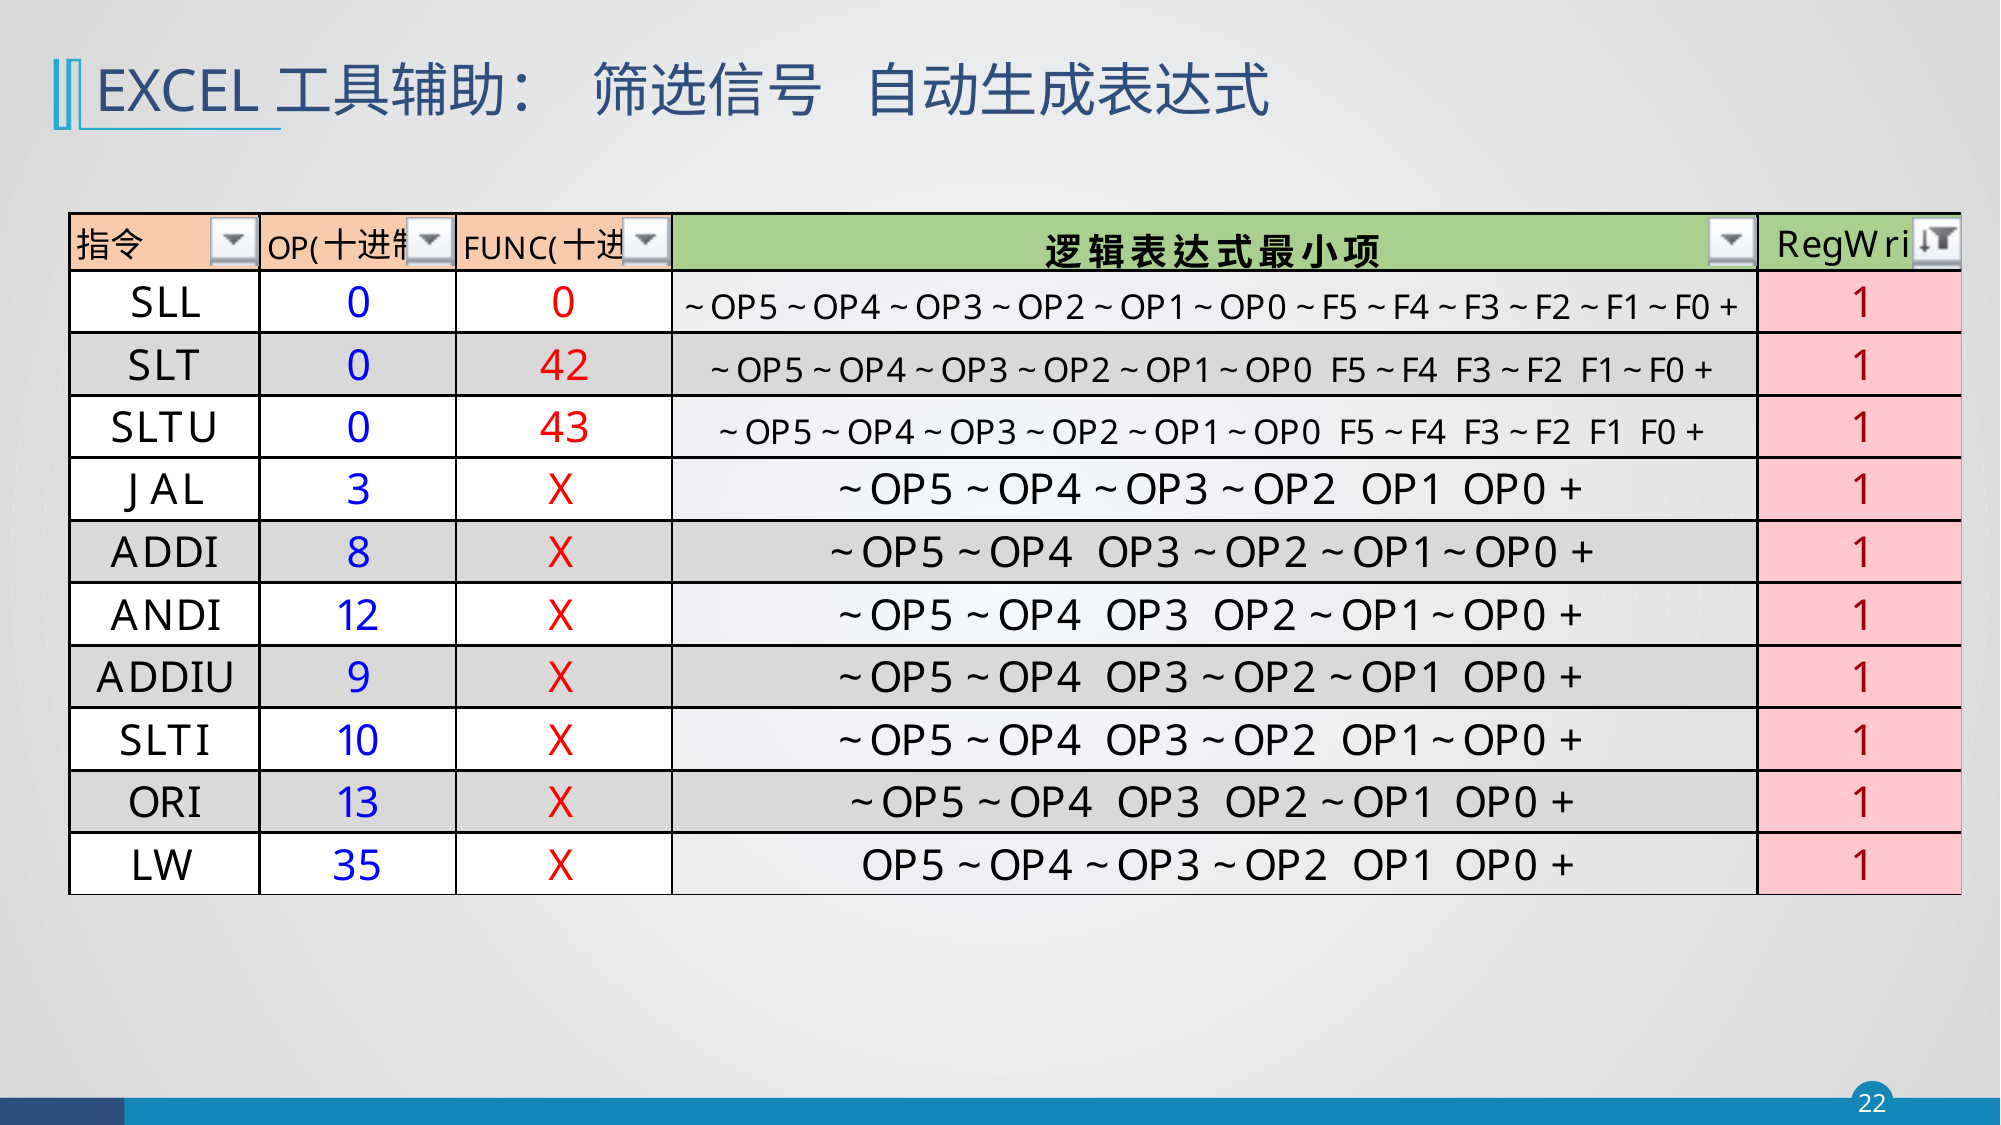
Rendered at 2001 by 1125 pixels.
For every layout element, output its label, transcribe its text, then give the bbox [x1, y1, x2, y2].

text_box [67, 211, 1964, 897]
title EXCEL工具辅助： 筛选信号 自动生成表达式 [80, 42, 1805, 144]
